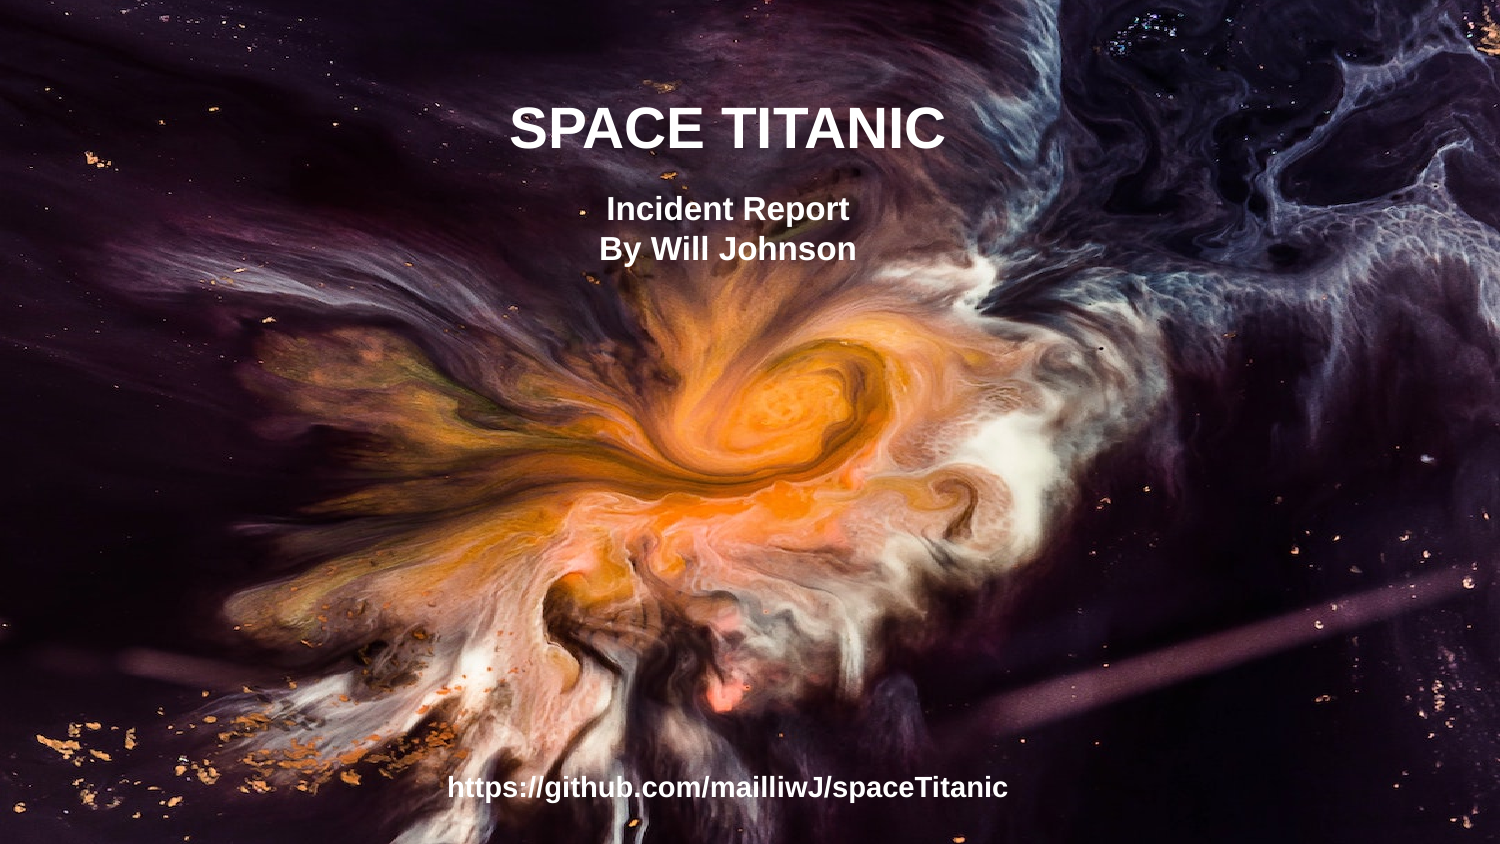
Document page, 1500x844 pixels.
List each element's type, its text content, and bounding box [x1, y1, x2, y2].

text_box SPACE TITANIC [226, 75, 1230, 172]
text_box https://github.com/mailliwJ/spaceTitanic [226, 753, 1230, 818]
picture [0, 0, 1500, 844]
text_box Incident Report By Will Johnson [226, 172, 1230, 271]
